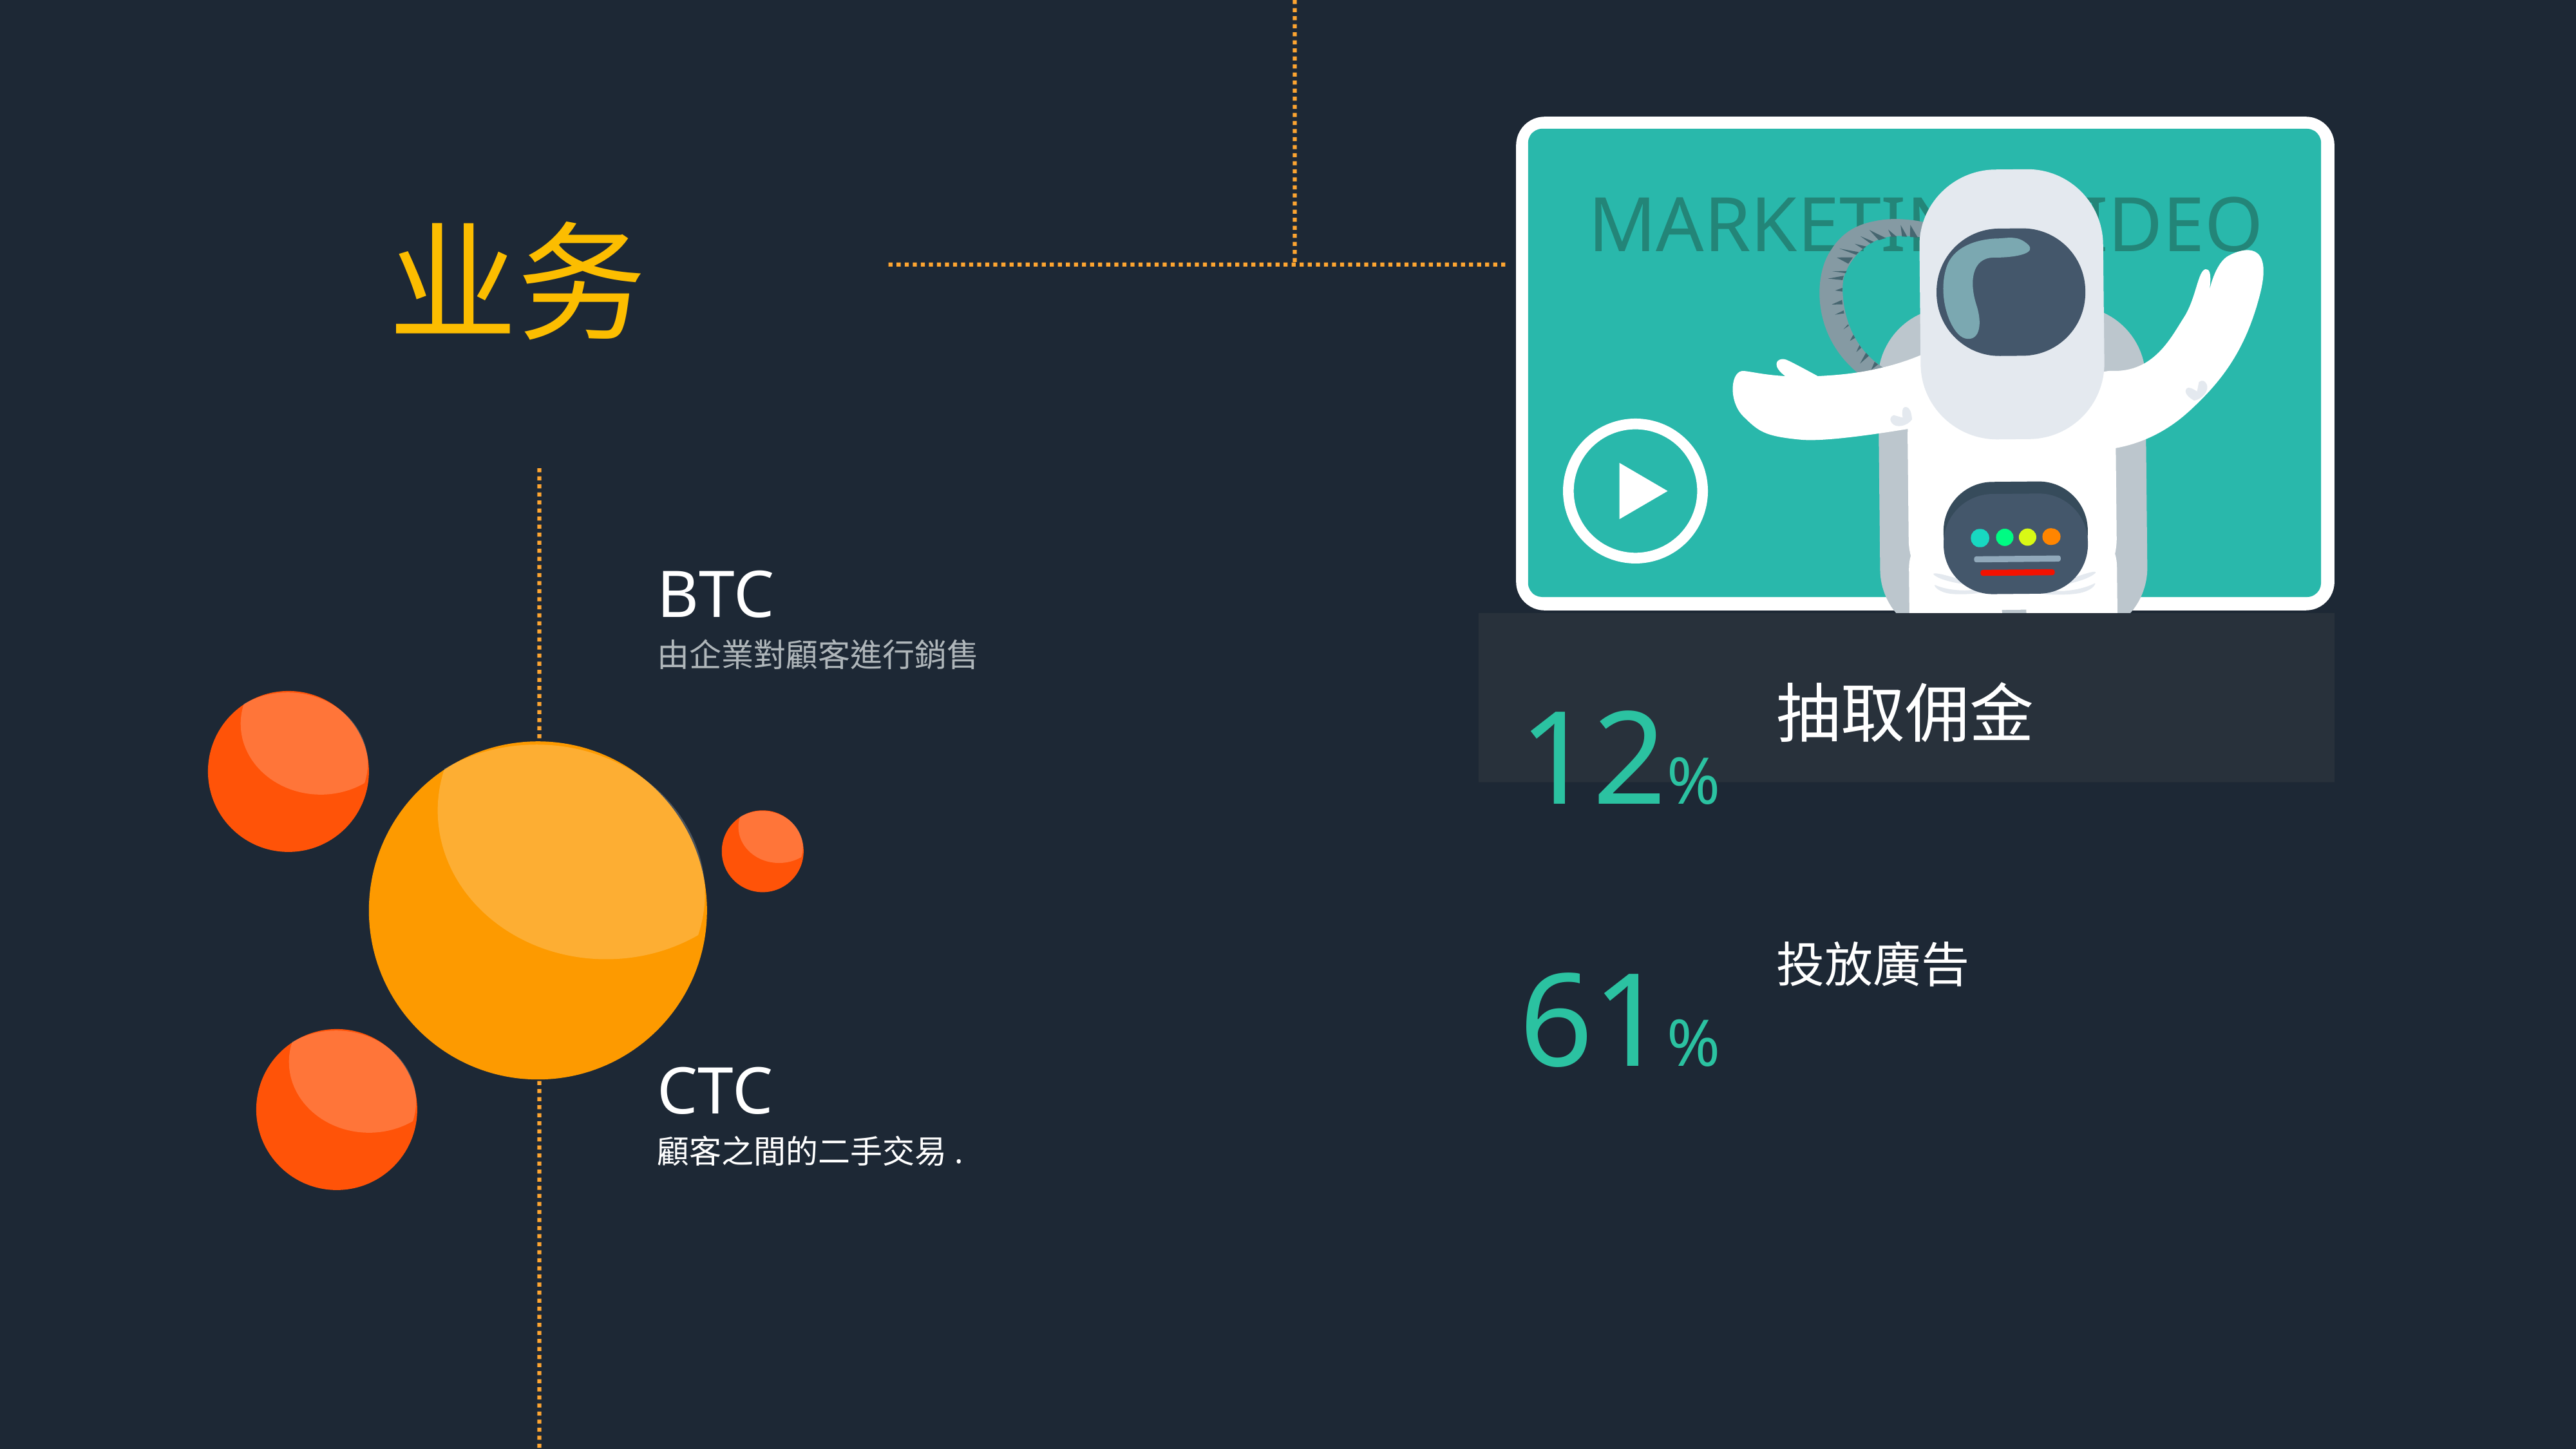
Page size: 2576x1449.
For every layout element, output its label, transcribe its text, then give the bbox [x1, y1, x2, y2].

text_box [657, 548, 1372, 732]
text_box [657, 1045, 1372, 1249]
text_box 业务 [169, 144, 866, 412]
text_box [1514, 930, 2473, 1121]
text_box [207, 690, 804, 1191]
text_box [1478, 116, 2360, 782]
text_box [1514, 668, 2473, 859]
